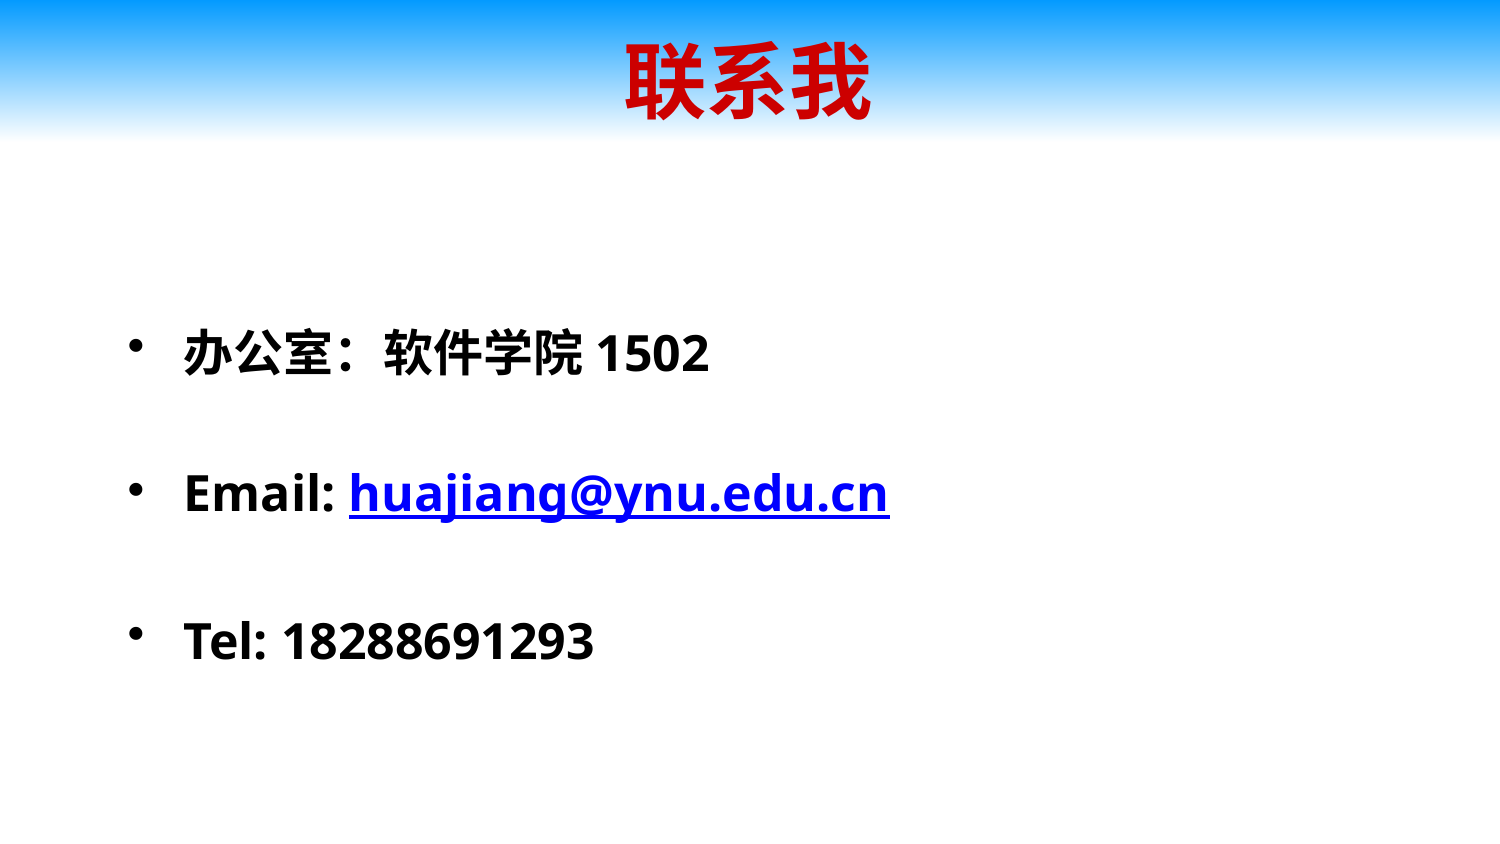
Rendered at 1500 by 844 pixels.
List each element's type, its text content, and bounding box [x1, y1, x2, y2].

title 联系我 [110, 32, 1386, 126]
list 办公室：软件学院1502 Email: huajiang@ynu.edu.cn Tel: 18288691293 [112, 243, 1388, 751]
